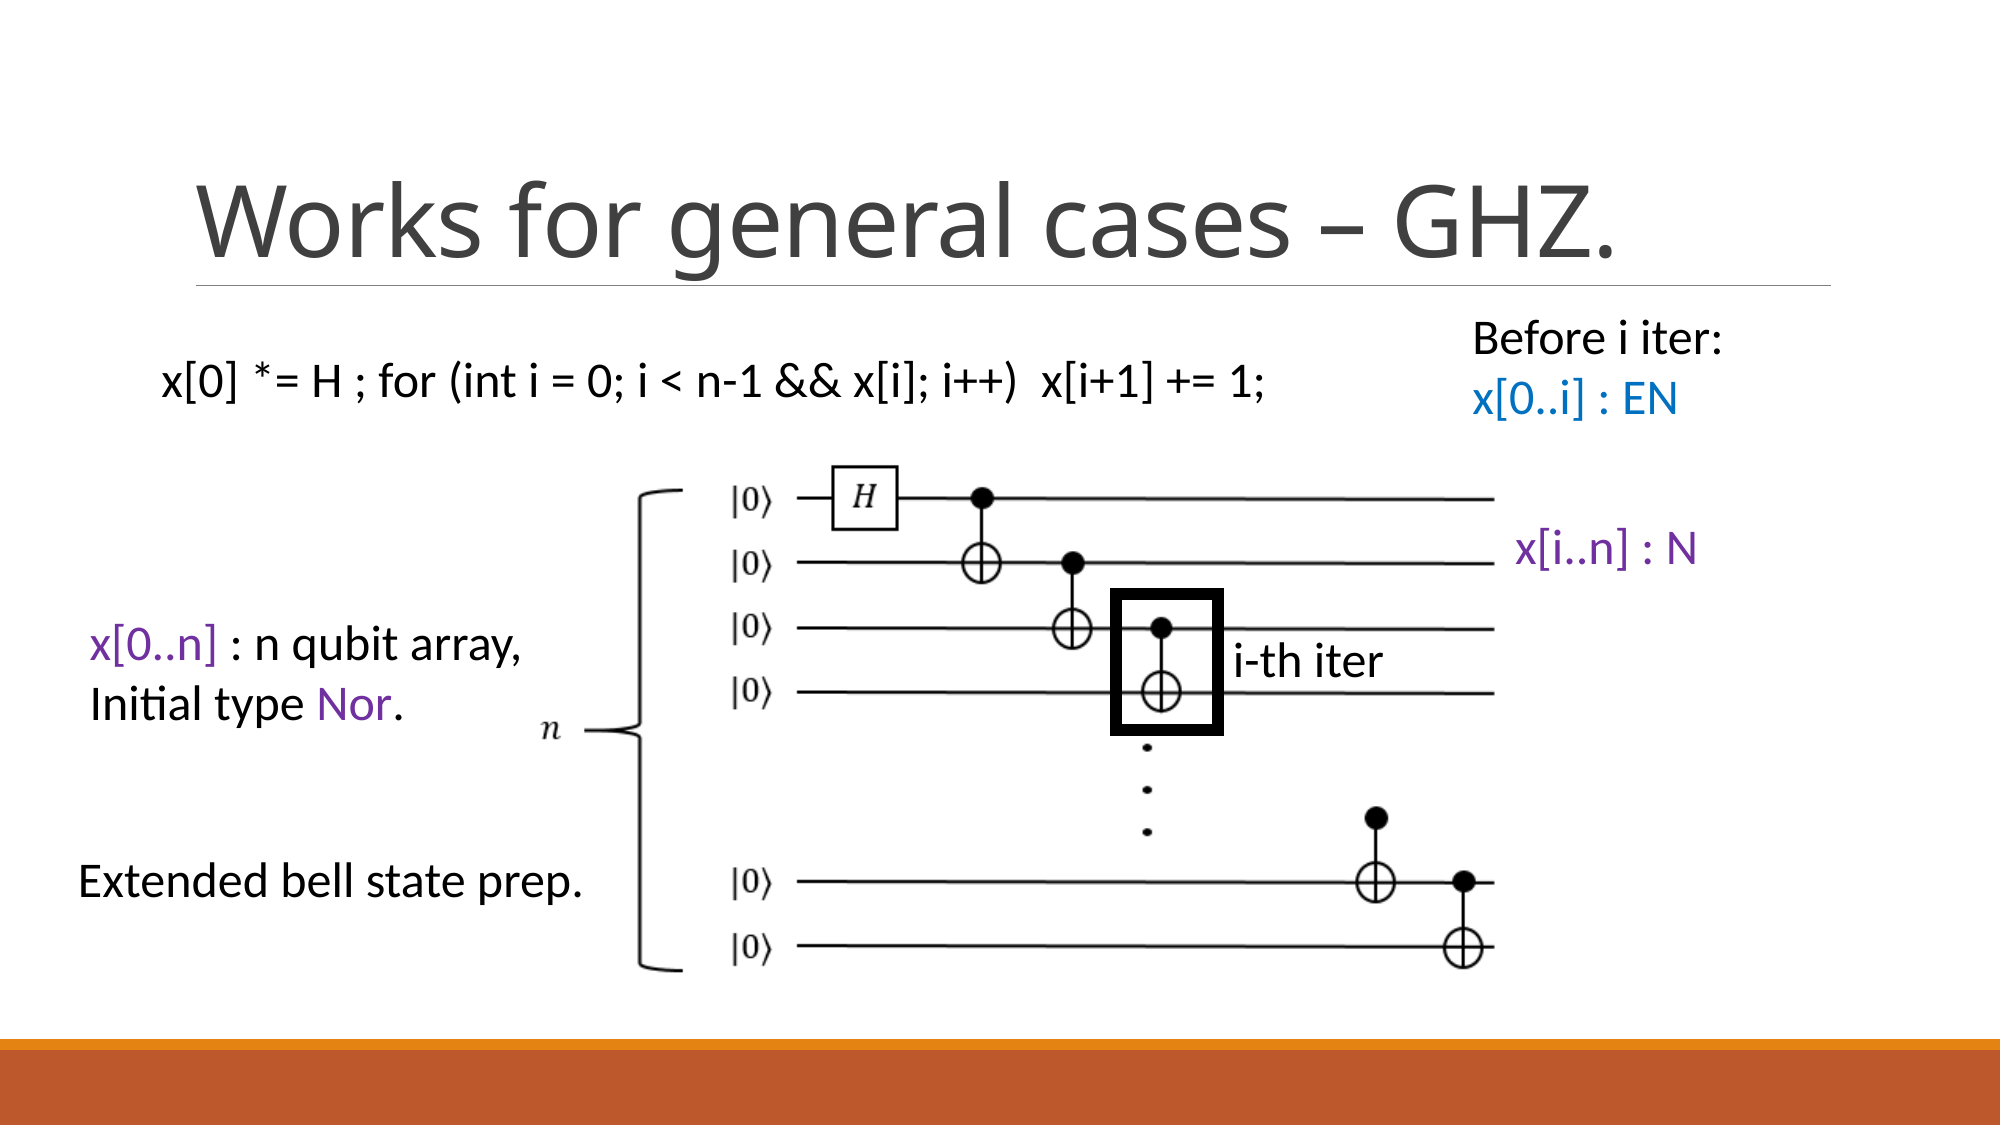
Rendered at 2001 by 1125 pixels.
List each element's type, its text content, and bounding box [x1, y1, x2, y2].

picture [522, 452, 1538, 1021]
text_box x[0] *= H ; for (int i = 0; i < n-1 && x[i]; i++) x[i+1] += 1; [146, 339, 1282, 415]
text_box Extended bell state prep. [63, 839, 519, 915]
text_box x[0..n] : n qubit array, Initial type Nor. [74, 603, 519, 739]
title Works for general cases – GHZ. [180, 47, 1830, 285]
